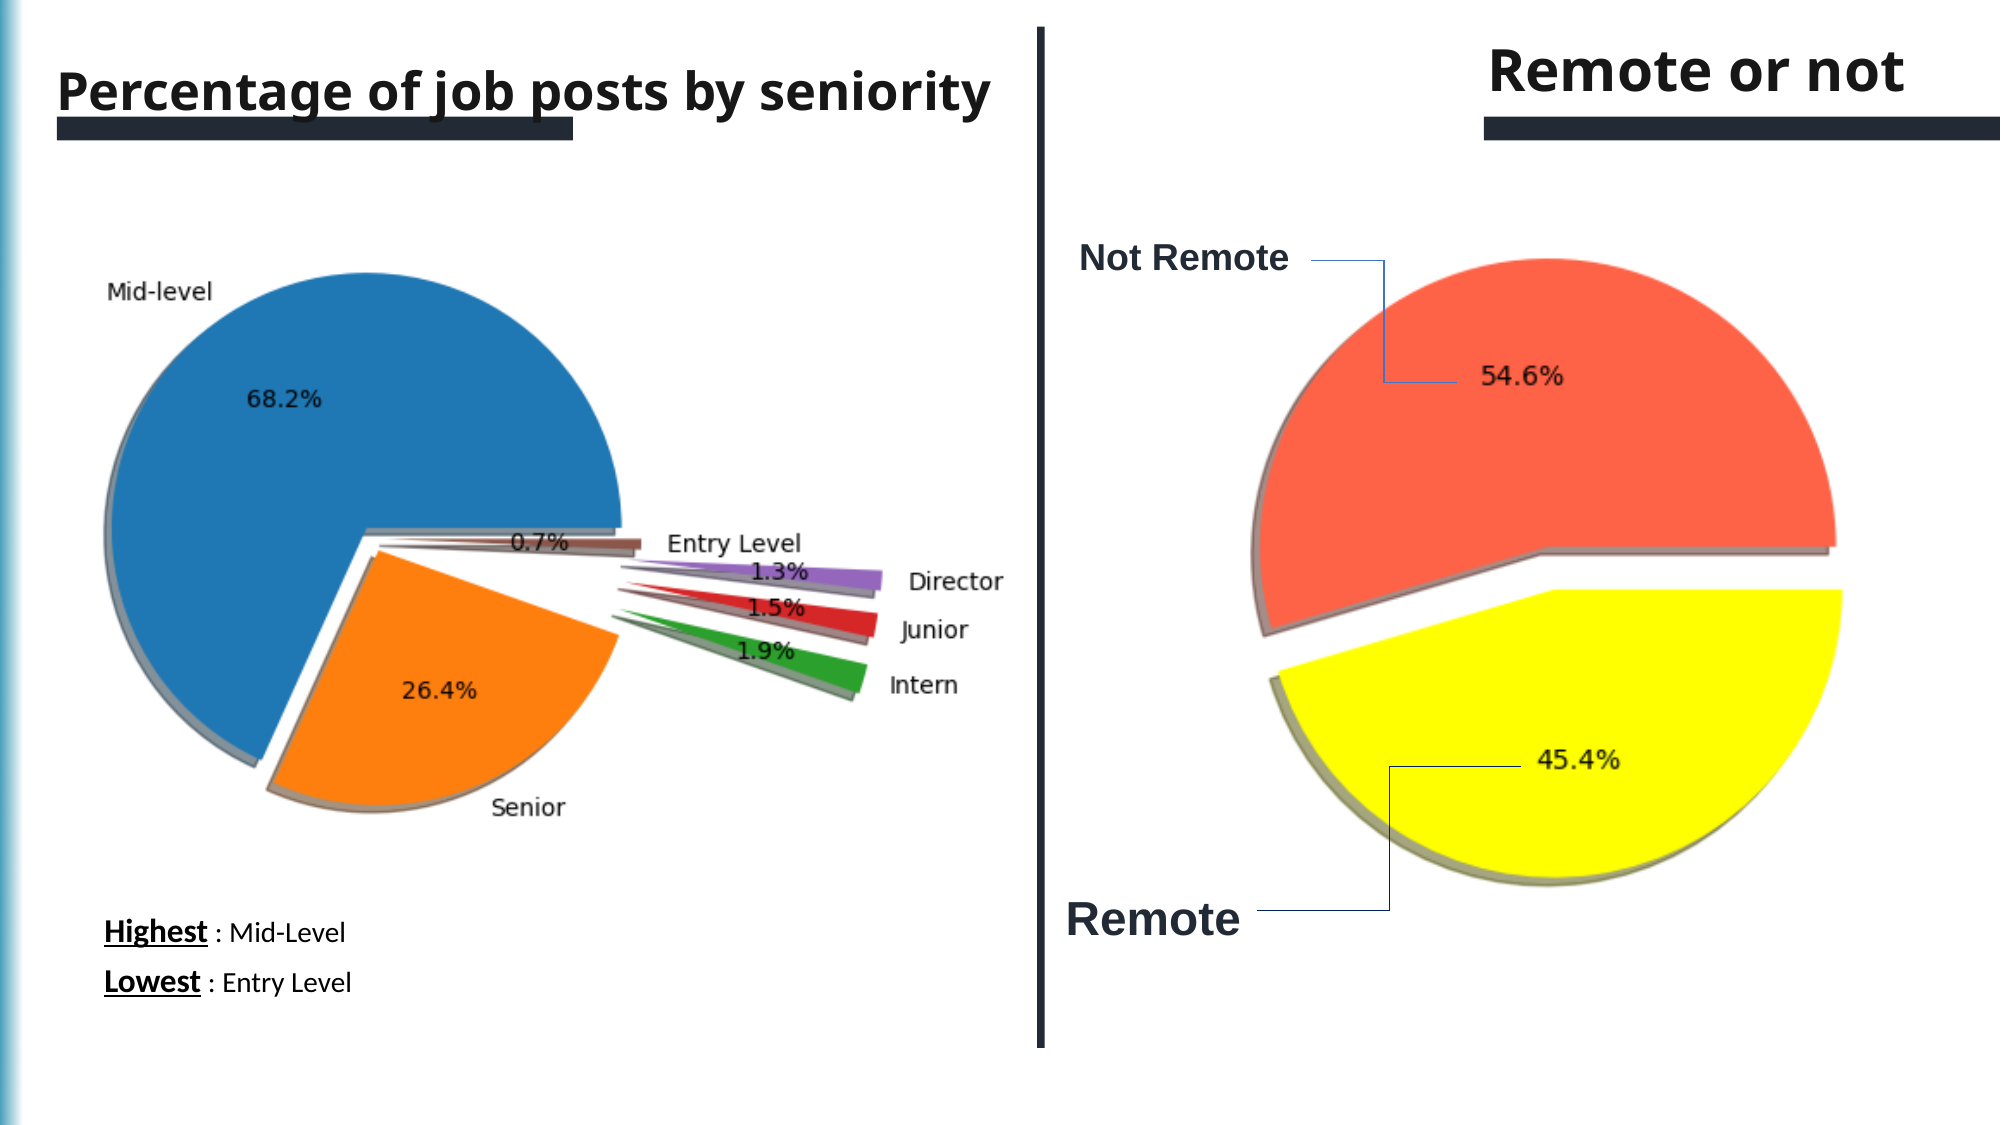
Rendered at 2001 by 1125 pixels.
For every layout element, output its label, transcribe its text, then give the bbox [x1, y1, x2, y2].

text_box Remote [1050, 886, 1272, 985]
picture [38, 204, 1021, 875]
text_box [1483, 116, 2000, 141]
picture [0, 0, 23, 1125]
picture [1171, 183, 1929, 981]
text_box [1257, 766, 1522, 911]
text_box Percentage of job posts by seniority [41, 0, 1045, 168]
text_box Remote or not [1472, 34, 2000, 115]
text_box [1310, 260, 1458, 383]
text_box Lowest : Entry Level [89, 952, 728, 1007]
text_box Not Remote [1050, 230, 1171, 306]
text_box [1036, 26, 1046, 1049]
text_box Highest : Mid-Level [89, 901, 728, 952]
